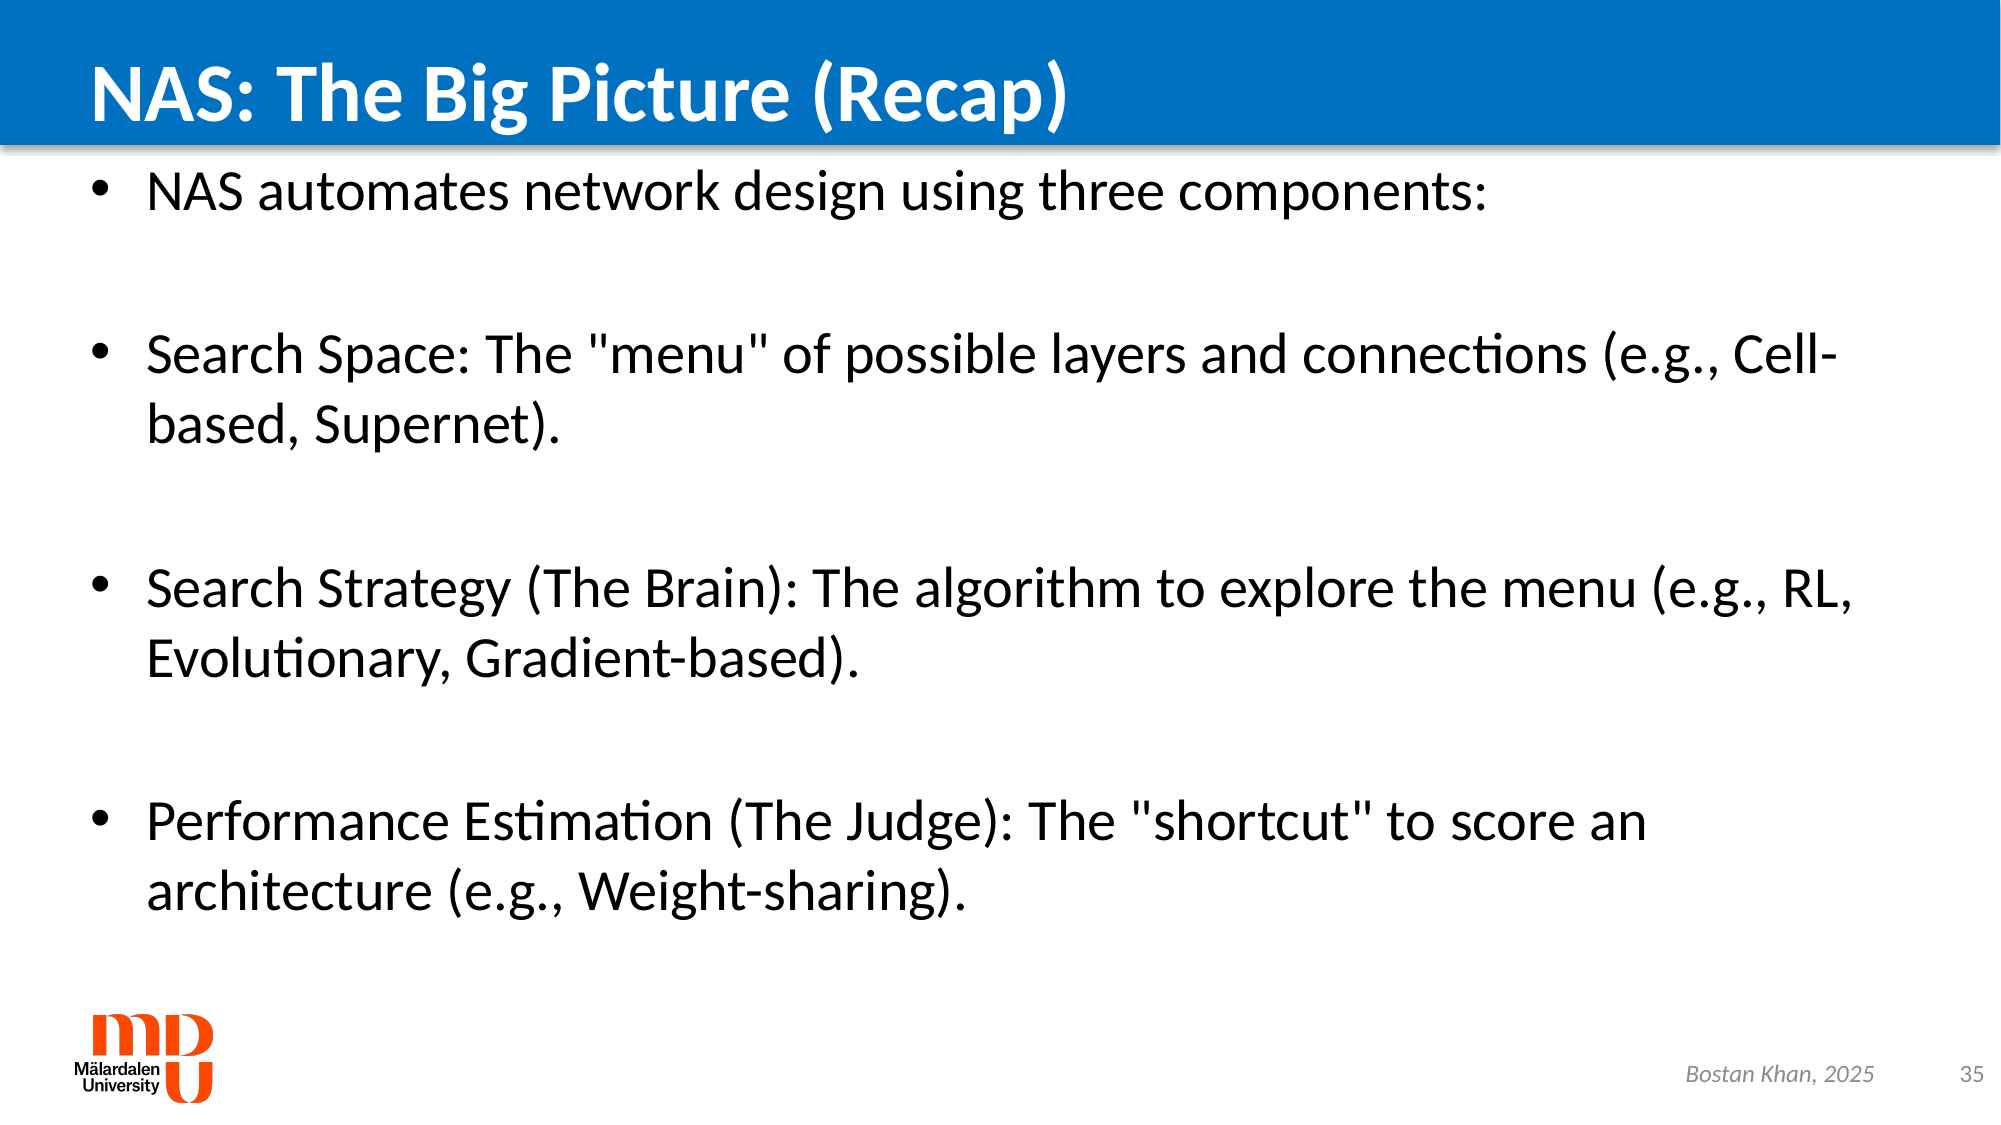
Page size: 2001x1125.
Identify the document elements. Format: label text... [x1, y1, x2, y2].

list NAS automates network design using three components: Search Space: The "menu" of possible layers and connections (e.g., Cell-based, Supernet). Search Strategy (The Brain): The algorithm to explore the menu (e.g., RL, Evolutionary, Gradient-based). Performance Estimation (The Judge): The "shortcut" to score an architecture (e.g., Weight-sharing). [75, 144, 1934, 1007]
slide_number 35 [1933, 1042, 2000, 1103]
footer Bostan Khan, 2025 [1670, 1042, 1895, 1103]
picture [75, 1014, 213, 1103]
title NAS: The Big Picture (Recap) [75, 32, 1934, 144]
